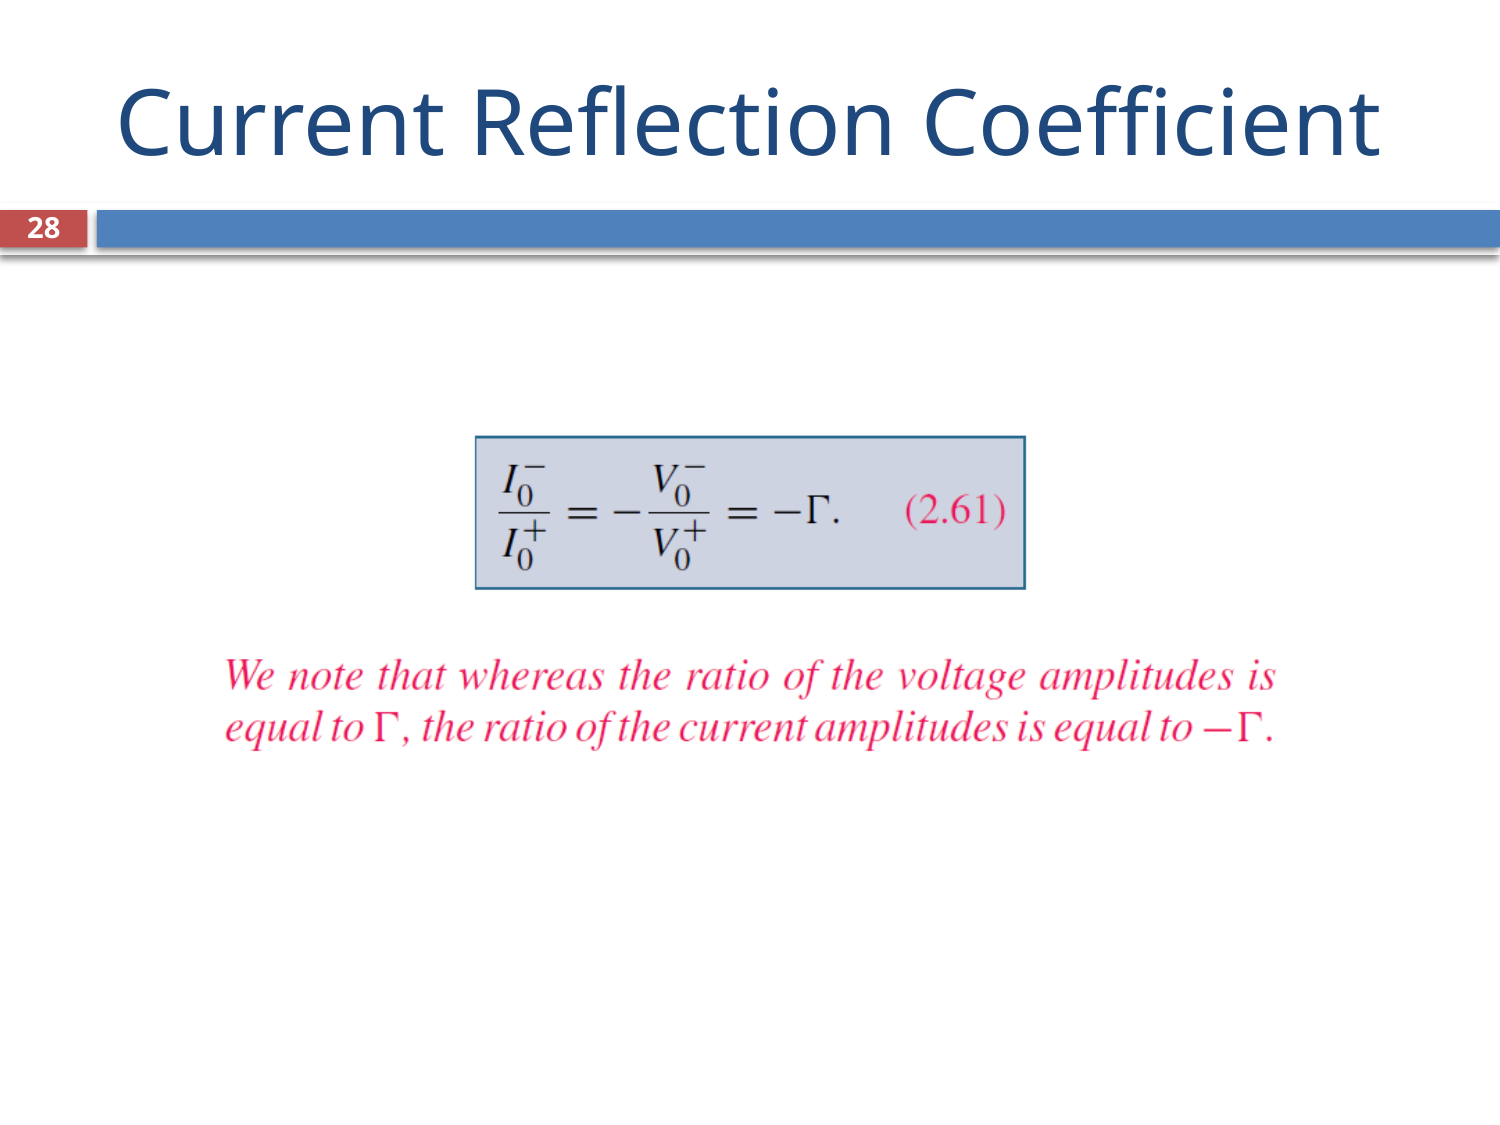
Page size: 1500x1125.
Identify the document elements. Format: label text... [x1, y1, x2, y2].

slide_number 28 [0, 208, 88, 249]
title Current Reflection Coefficient [100, 37, 1438, 200]
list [216, 422, 1283, 766]
